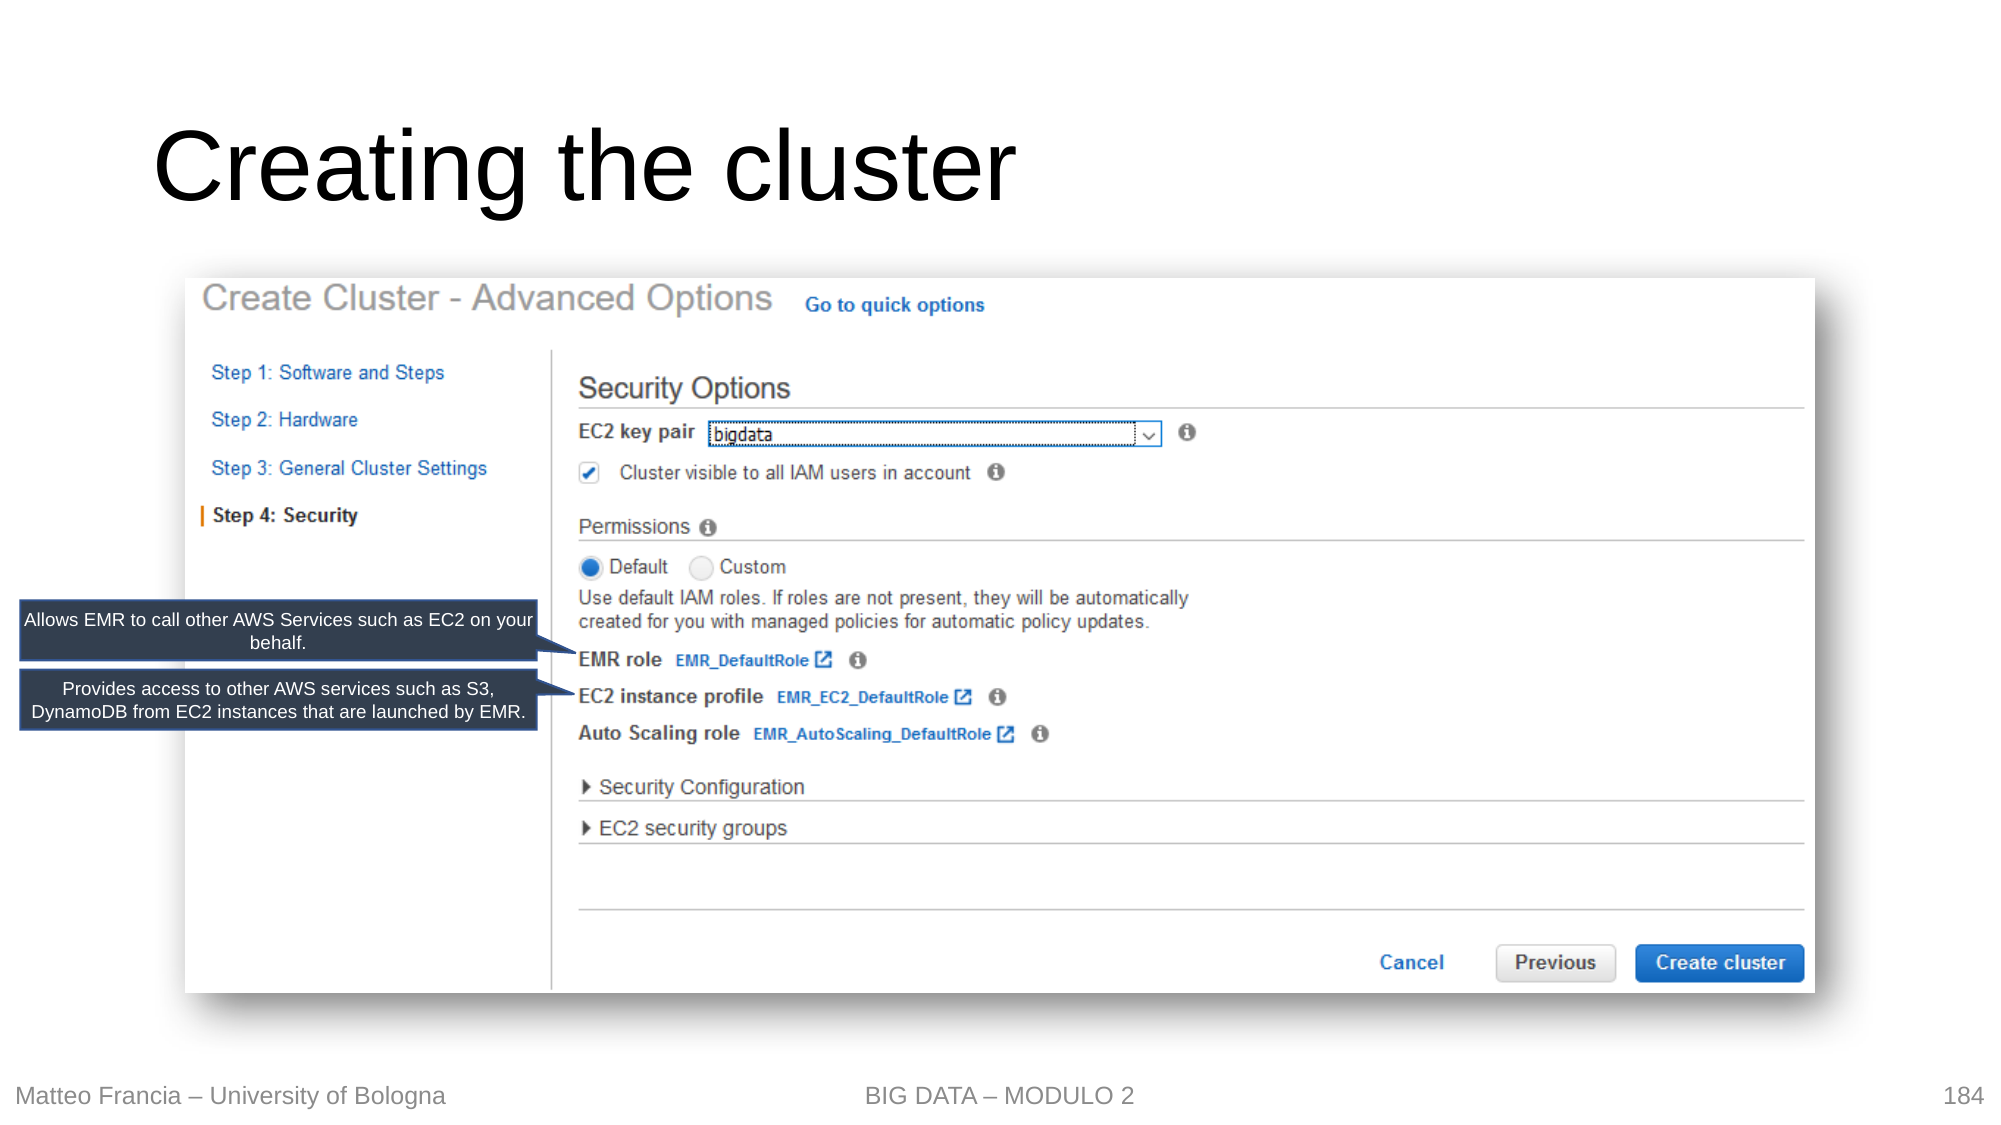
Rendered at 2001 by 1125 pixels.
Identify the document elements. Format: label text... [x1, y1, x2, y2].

title Creating the cluster [137, 59, 1863, 278]
text_box Allows EMR to call other AWS Services such as EC2 on your behalf. [19, 599, 185, 662]
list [185, 278, 1815, 993]
footer Matteo Francia – University of Bologna [0, 1065, 466, 1125]
slide_number 184 [1550, 1065, 2000, 1125]
text_box Provides access to other AWS services such as S3, DynamoDB from EC2 instances that are launched by EMR. [19, 668, 185, 731]
